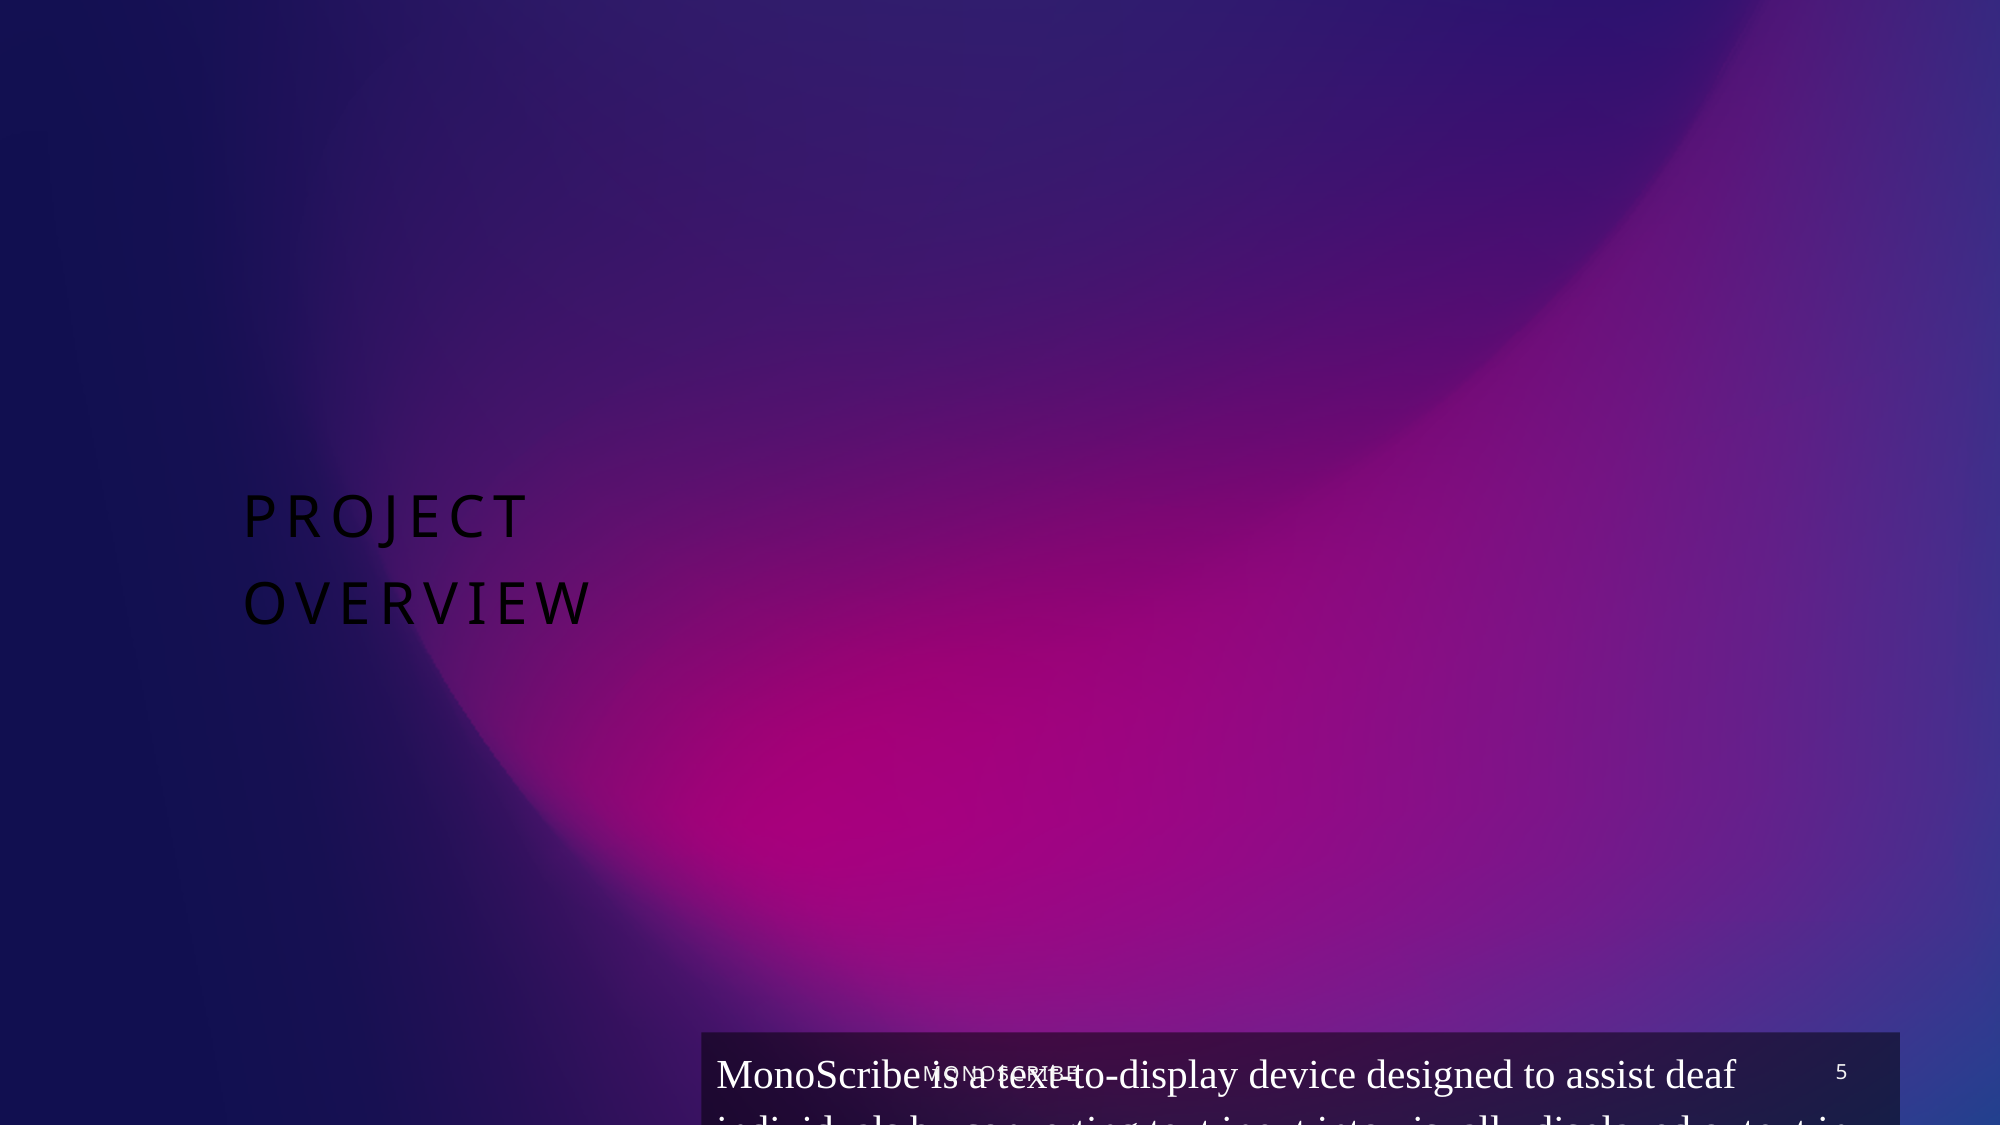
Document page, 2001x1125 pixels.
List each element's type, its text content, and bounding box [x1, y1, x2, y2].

slide_number 5 [1412, 1042, 1863, 1103]
list MonoScribe is a text-to-display device designed to assist deaf individuals by converting text input into visually displayed output in real-time [701, 1032, 1900, 1125]
picture [0, 0, 2000, 1125]
title project overview [227, 454, 713, 640]
footer MonoScribe [662, 1042, 1338, 1103]
